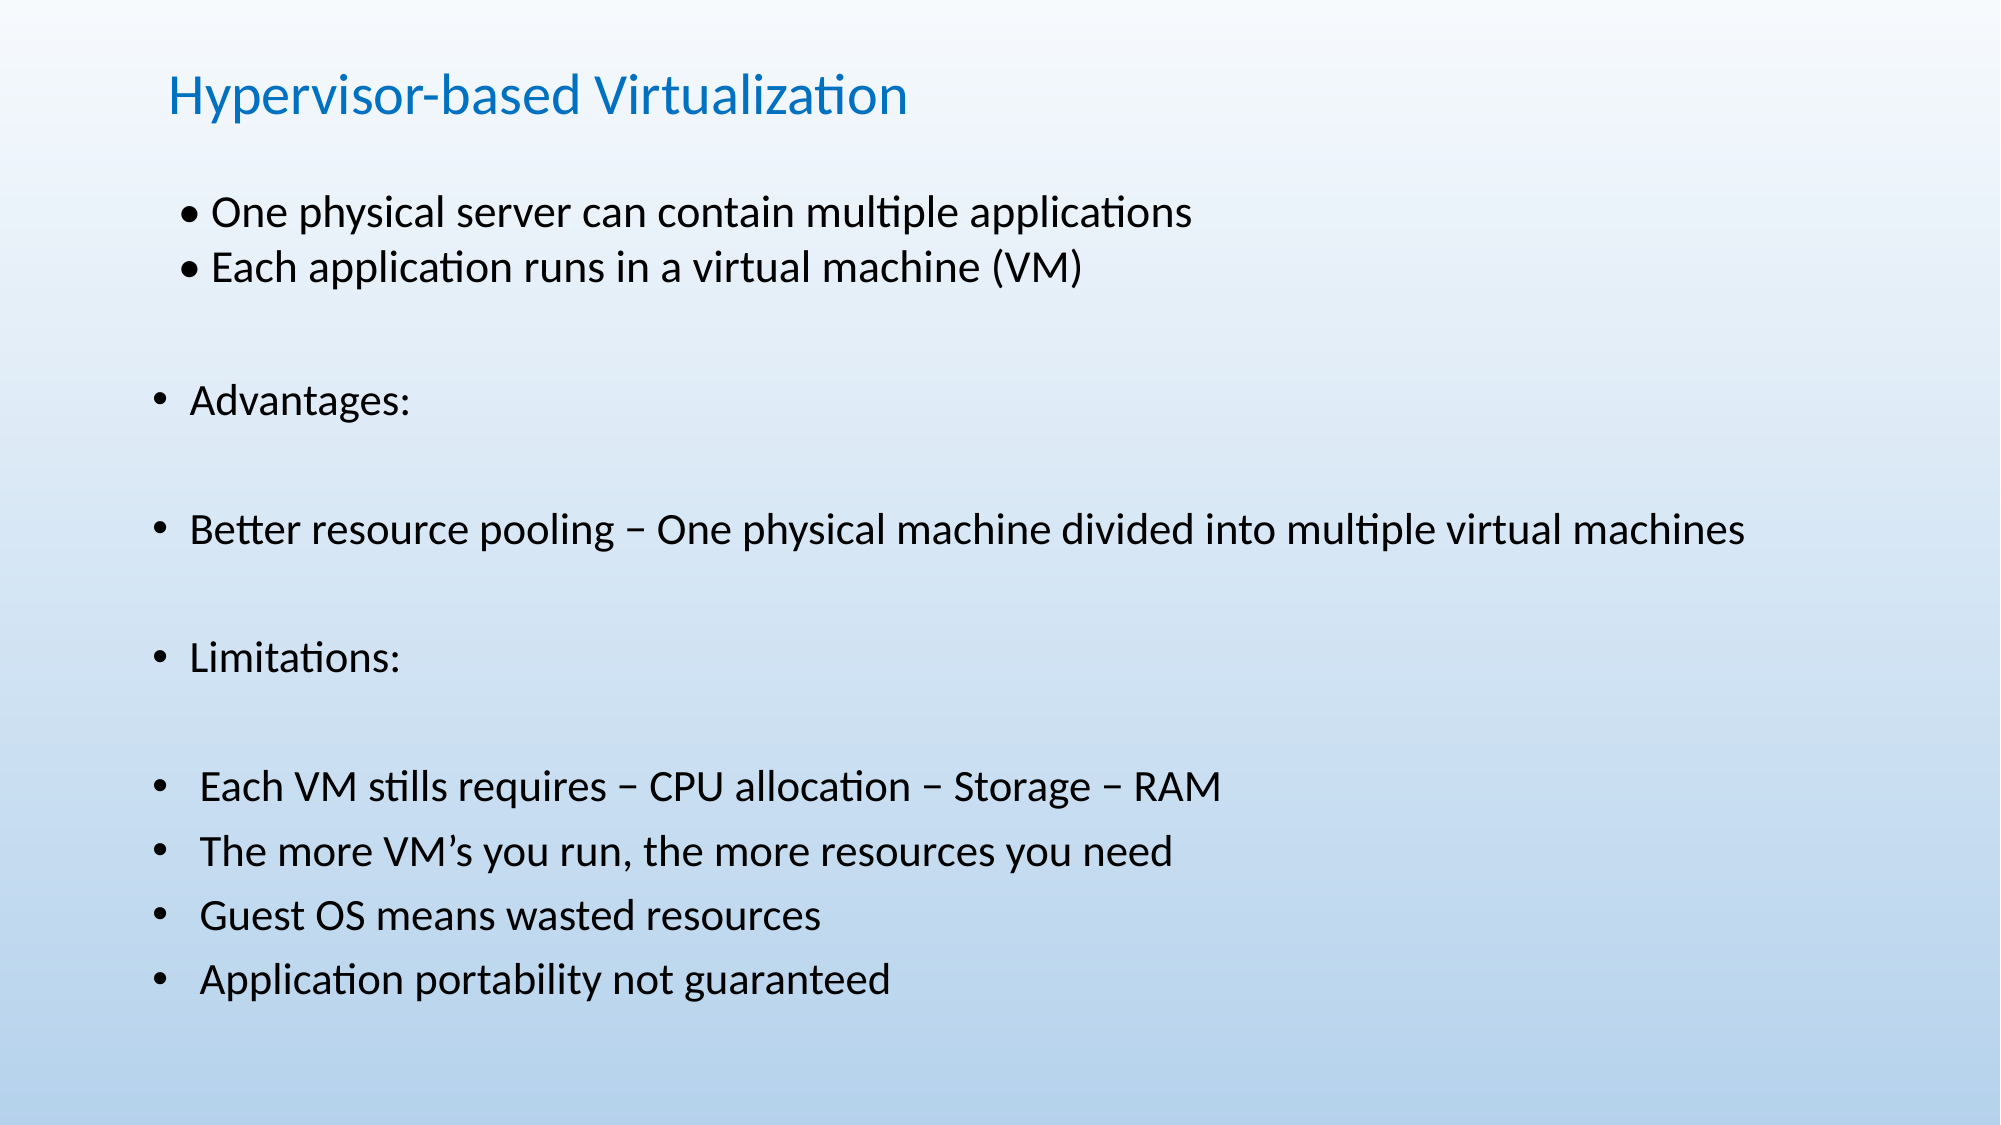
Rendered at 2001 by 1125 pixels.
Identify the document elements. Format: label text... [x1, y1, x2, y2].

text_box • One physical server can contain multiple applications • Each application runs in a virtual machine (VM) [163, 174, 1577, 300]
text_box Hypervisor-based Virtualization [154, 48, 924, 134]
list Advantages: Better resource pooling − One physical machine divided into multiple virtual machines Limitations: Each VM stills requires − CPU allocation − Storage − RAM The more VM’s you run, the more resources you need Guest OS means wasted resources Application portability not guaranteed [137, 299, 1863, 1014]
